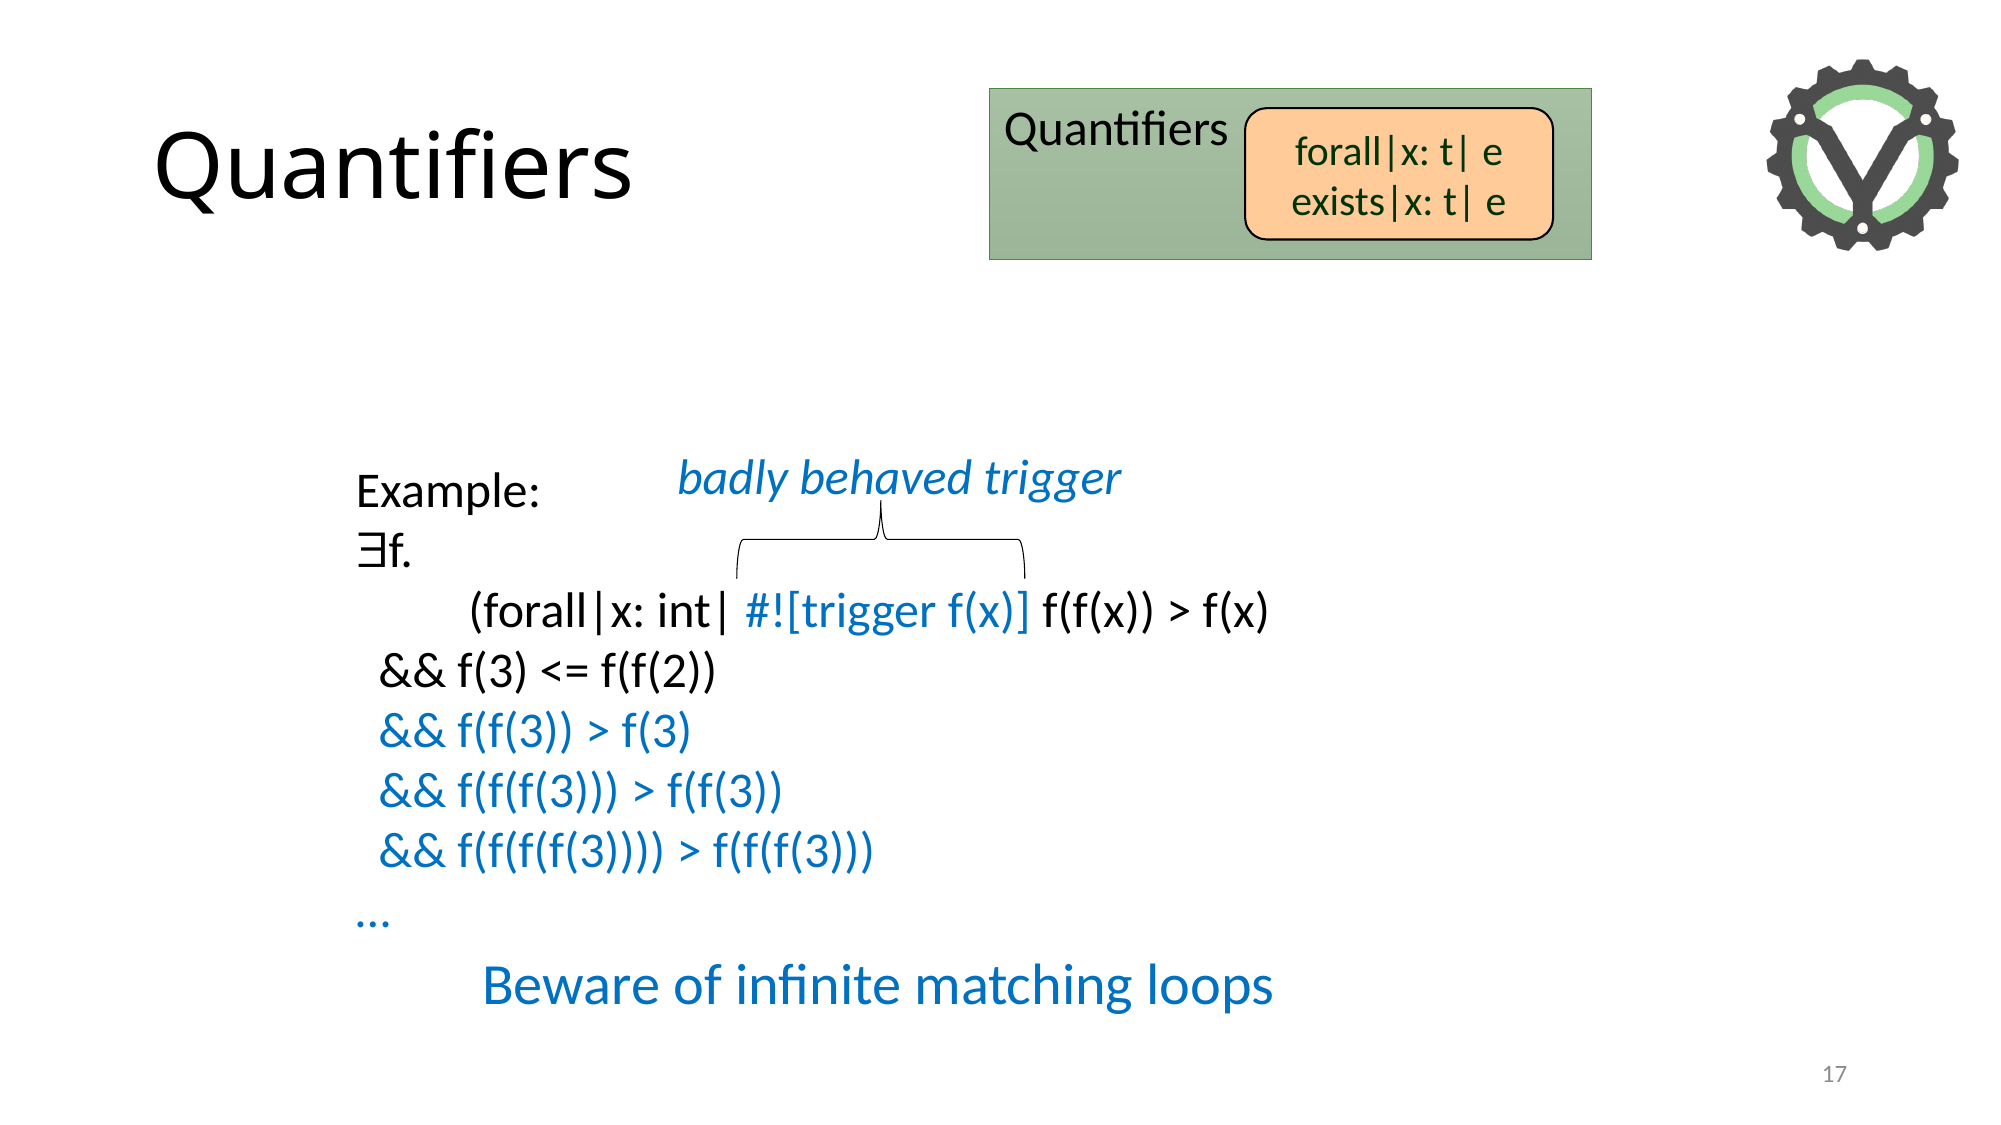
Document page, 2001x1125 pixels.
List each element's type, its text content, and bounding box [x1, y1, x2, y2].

picture [1766, 59, 1959, 252]
text_box Example: f. (forall|x: int| #![trigger f(x)] f(f(x)) > f(x) && f(3) <= f(f(2)) && f(f(3)) > f(3) && f(f(f(3))) > f(f(3)) && f(f(f(f(3)))) > f(f(f(3))) … [340, 449, 1286, 945]
text_box forall|x: t| e exists|x: t| e [1244, 107, 1555, 241]
slide_number 17 [1412, 1042, 1863, 1103]
title Quantifiers [137, 59, 1742, 278]
text_box Quantifiers [989, 88, 1592, 260]
text_box badly behaved trigger [662, 437, 1137, 512]
text_box [736, 512, 1026, 579]
text_box Beware of infinite matching loops [467, 939, 1290, 1024]
